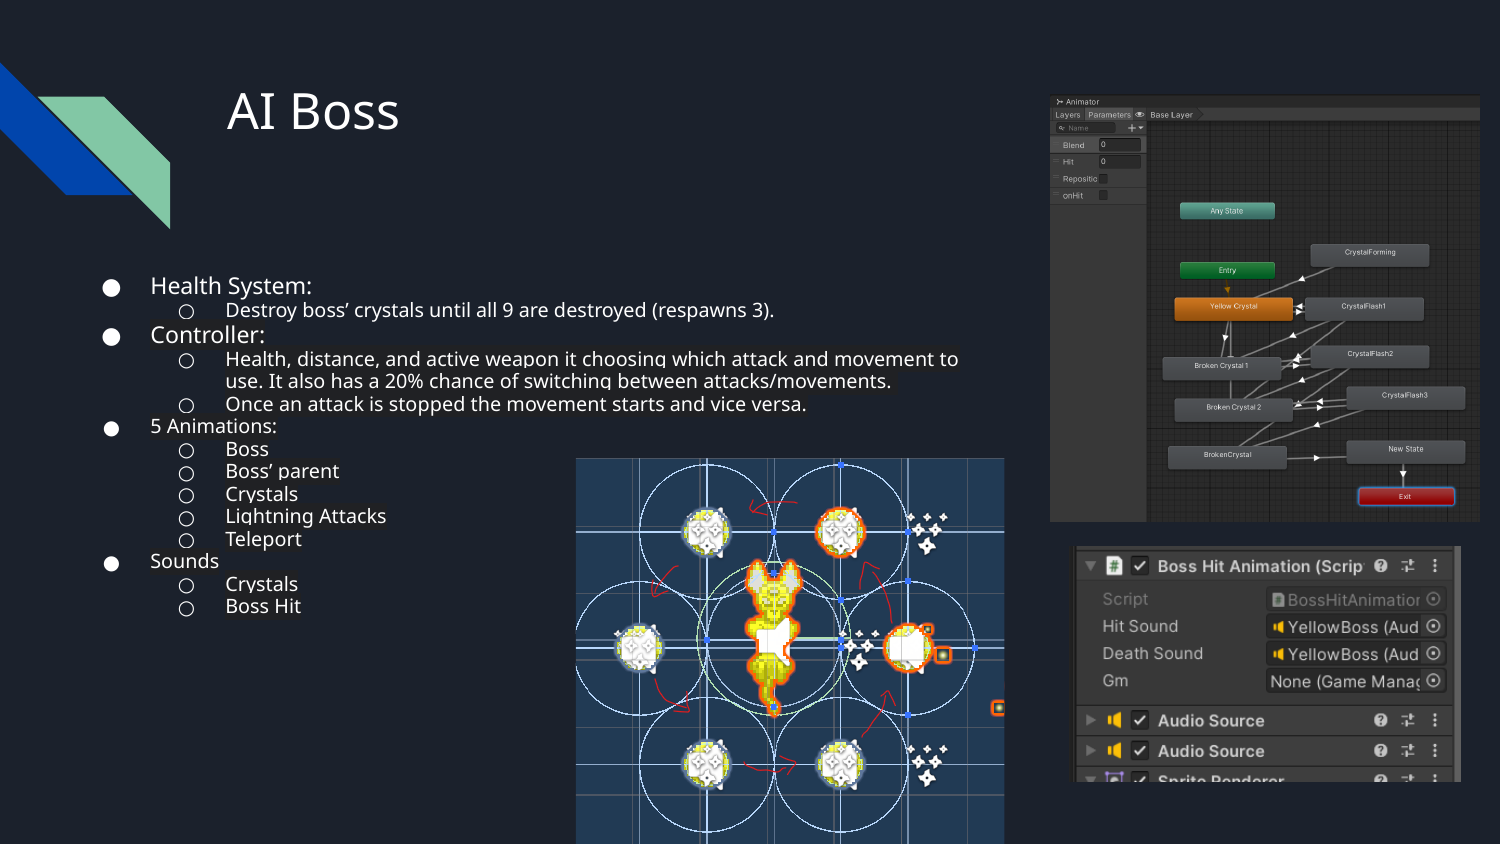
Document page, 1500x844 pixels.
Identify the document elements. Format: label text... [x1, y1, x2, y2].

picture [1050, 94, 1480, 522]
title AI Boss [212, 64, 1368, 215]
picture [575, 458, 1005, 844]
picture [1068, 546, 1462, 782]
list Health System: Destroy boss’ crystals until all 9 are destroyed (respawns 3). Controller: Health, distance, and active weapon it choosing which attack and movement to use. It also has a 20% chance of switching between attacks/movements. Once an attack is stopped the movement starts and vice versa. 5 Animations: Boss Boss’ parent Crystals Lightning Attacks Teleport Sounds Crystals Boss Hit [60, 258, 1010, 791]
